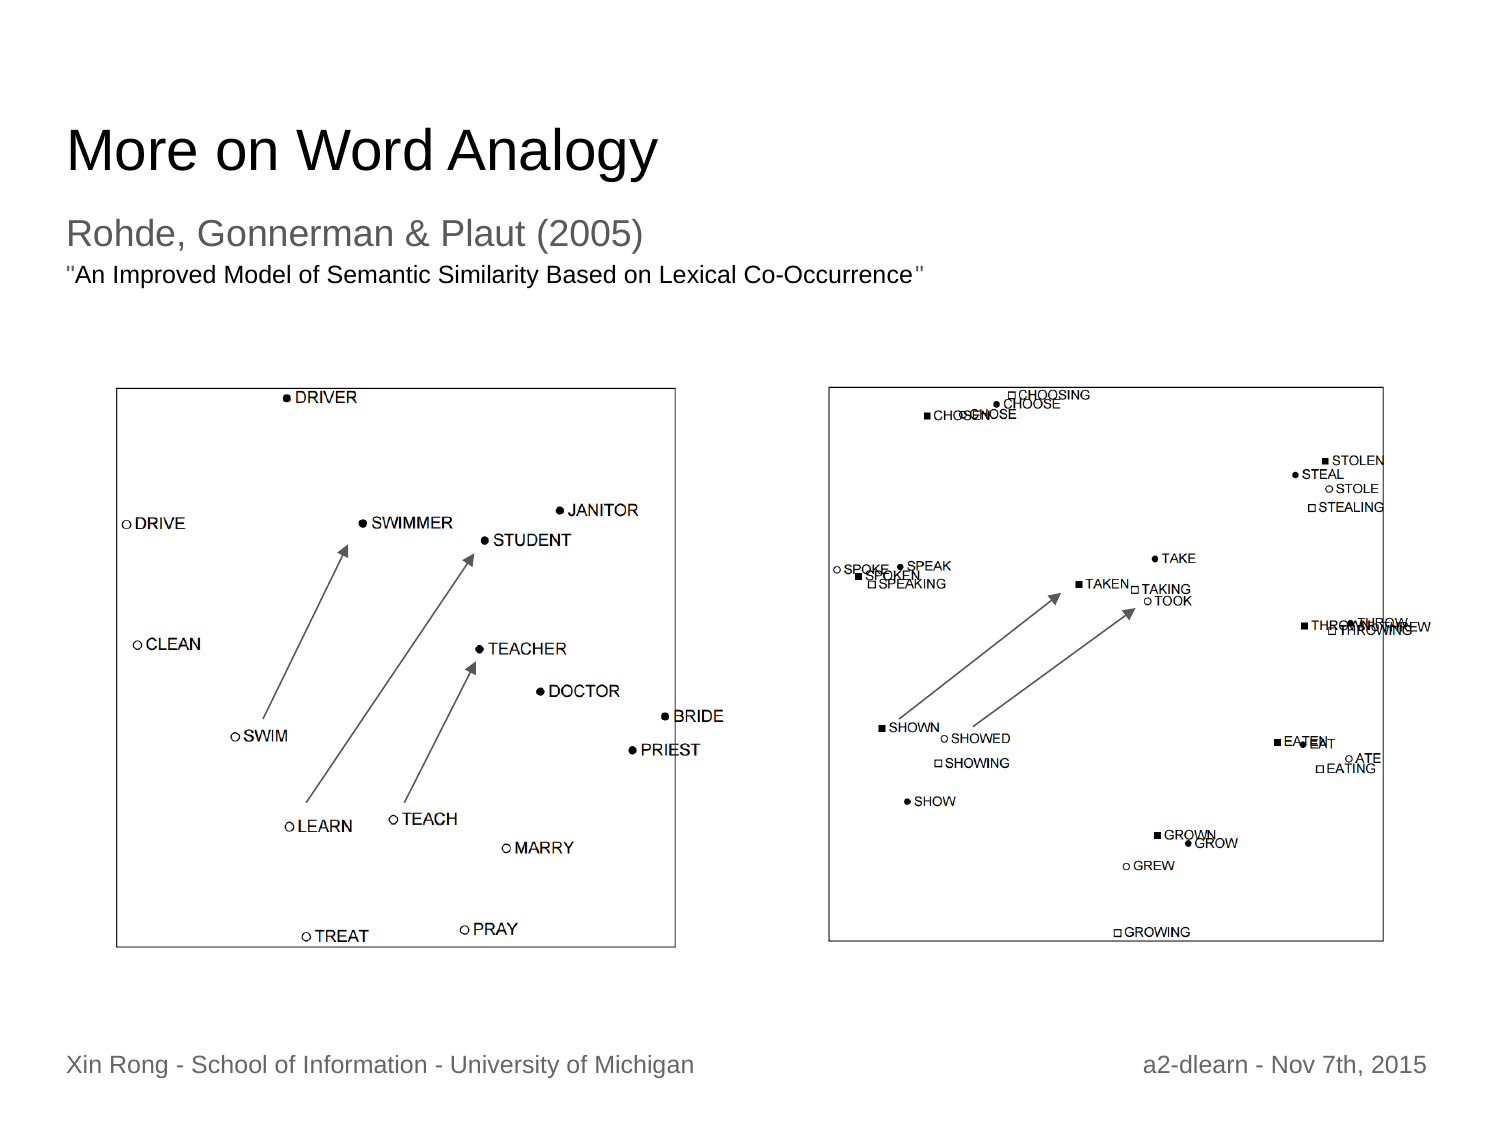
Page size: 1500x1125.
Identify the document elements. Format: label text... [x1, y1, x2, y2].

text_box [305, 553, 475, 803]
picture [817, 379, 1436, 948]
list Rohde, Gonnerman & Plaut (2005) "An Improved Model of Semantic Similarity Based on Lexical Co-Occurrence" [51, 187, 1419, 313]
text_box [262, 543, 349, 720]
title More on Word Analogy [51, 97, 1449, 223]
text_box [972, 607, 1136, 727]
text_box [898, 592, 1062, 720]
picture [95, 380, 730, 958]
